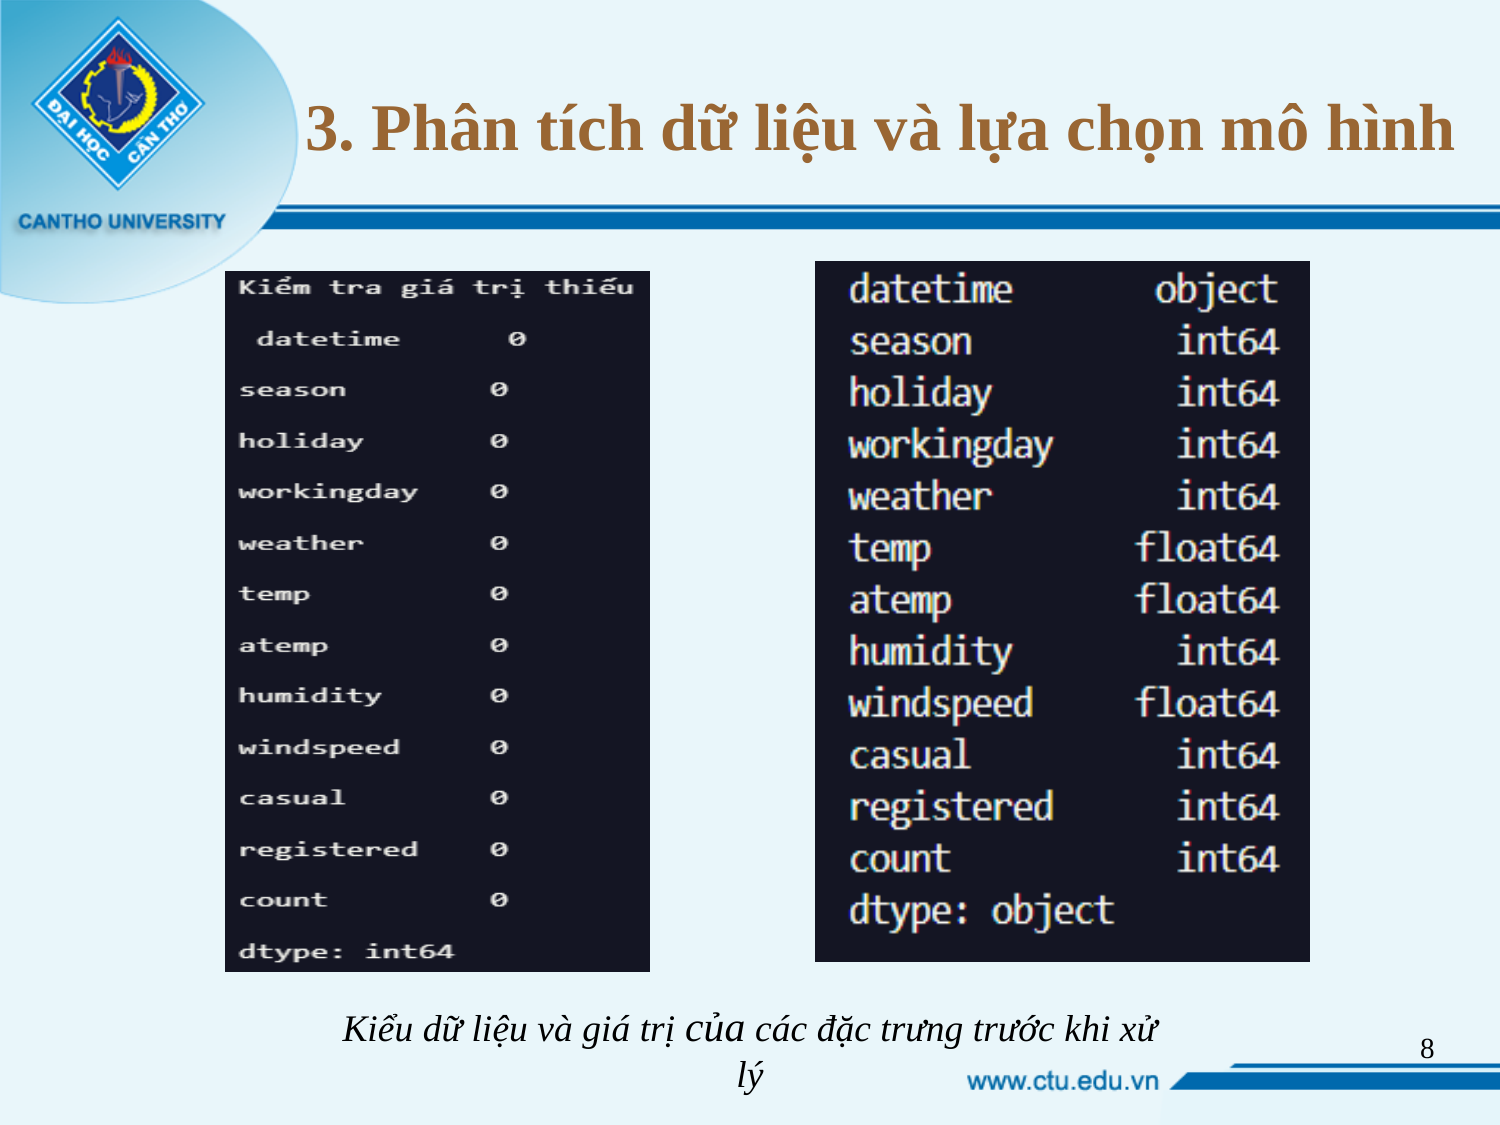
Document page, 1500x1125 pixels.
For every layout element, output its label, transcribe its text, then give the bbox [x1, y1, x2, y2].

picture [0, 0, 1500, 1125]
list [37, 234, 1388, 1088]
slide_number 7 [1100, 1021, 1450, 1113]
text_box Kiểu dữ liệu và giá trị của các đặc trưng trước khi xử lý [309, 992, 1191, 1103]
title 3. Phân tích dữ liệu và lựa chọn mô hình [287, 46, 1475, 202]
